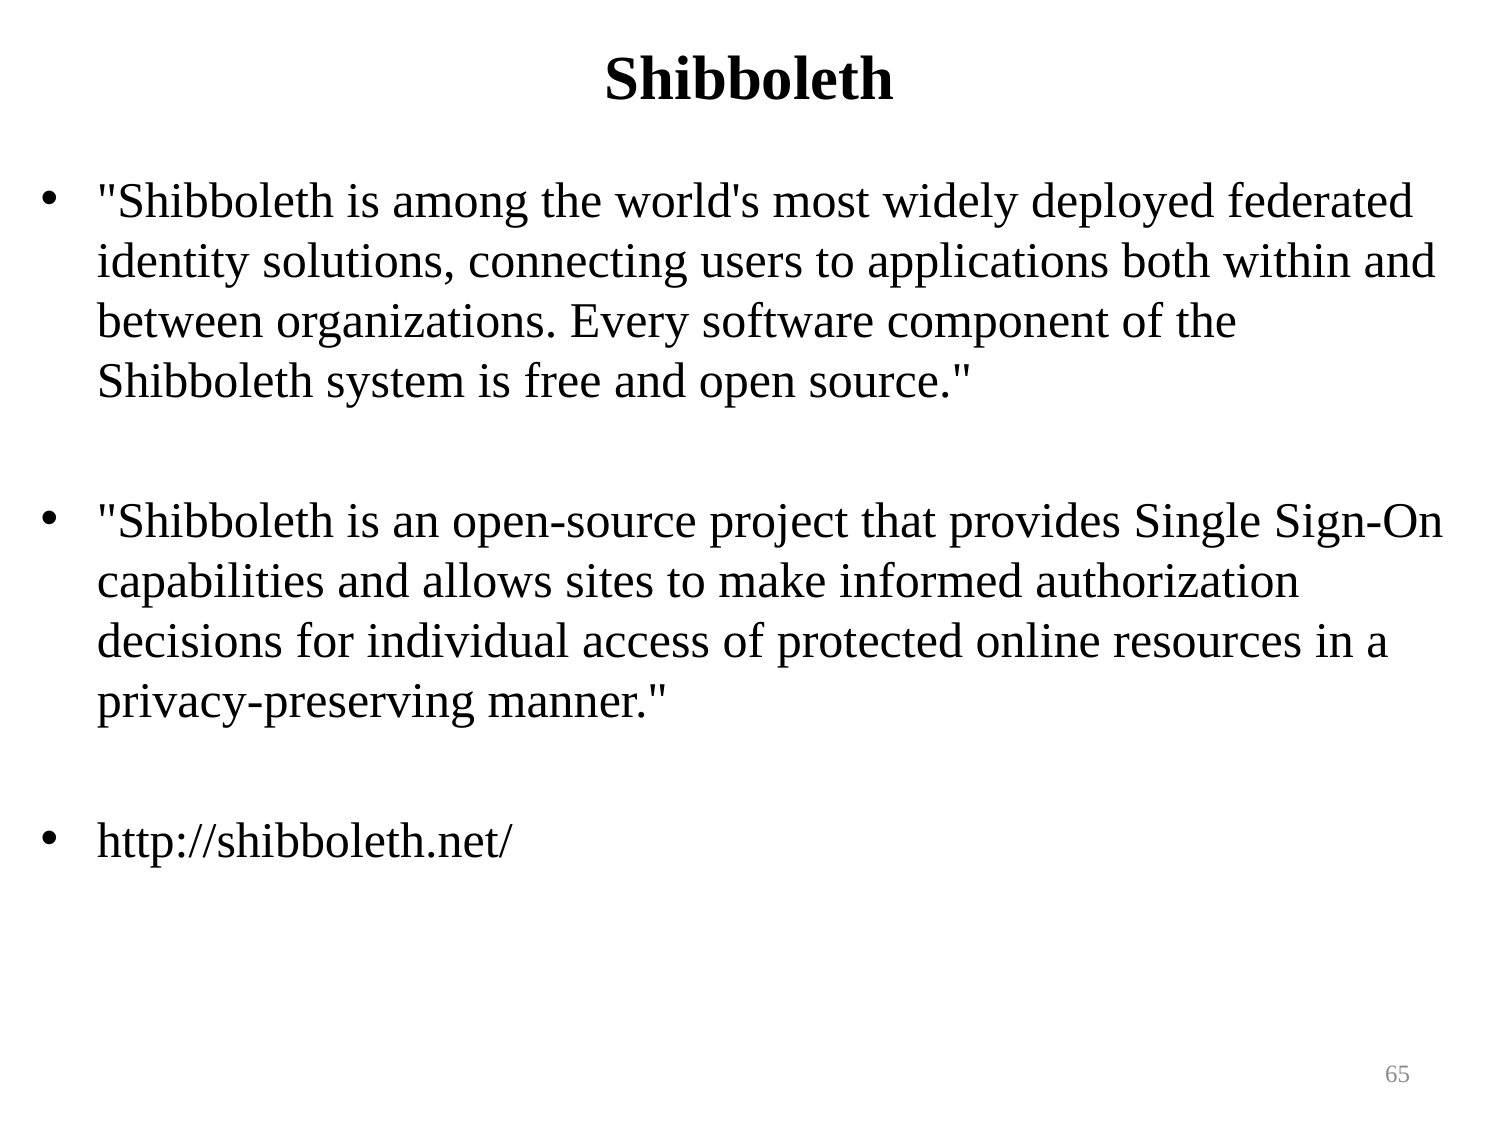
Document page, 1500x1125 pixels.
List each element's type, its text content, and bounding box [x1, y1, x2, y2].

slide_number 65 [1074, 1042, 1425, 1103]
title Shibboleth [75, 28, 1425, 120]
list "Shibboleth is among the world's most widely deployed federated identity solutions, connecting users to applications both within and between organizations. Every software component of the Shibboleth system is free and open source." "Shibboleth is an open-source project that provides Single Sign-On capabilities and allows sites to make informed authorization decisions for individual access of protected online resources in a privacy-preserving manner." http://shibboleth.net/ [25, 160, 1471, 1098]
